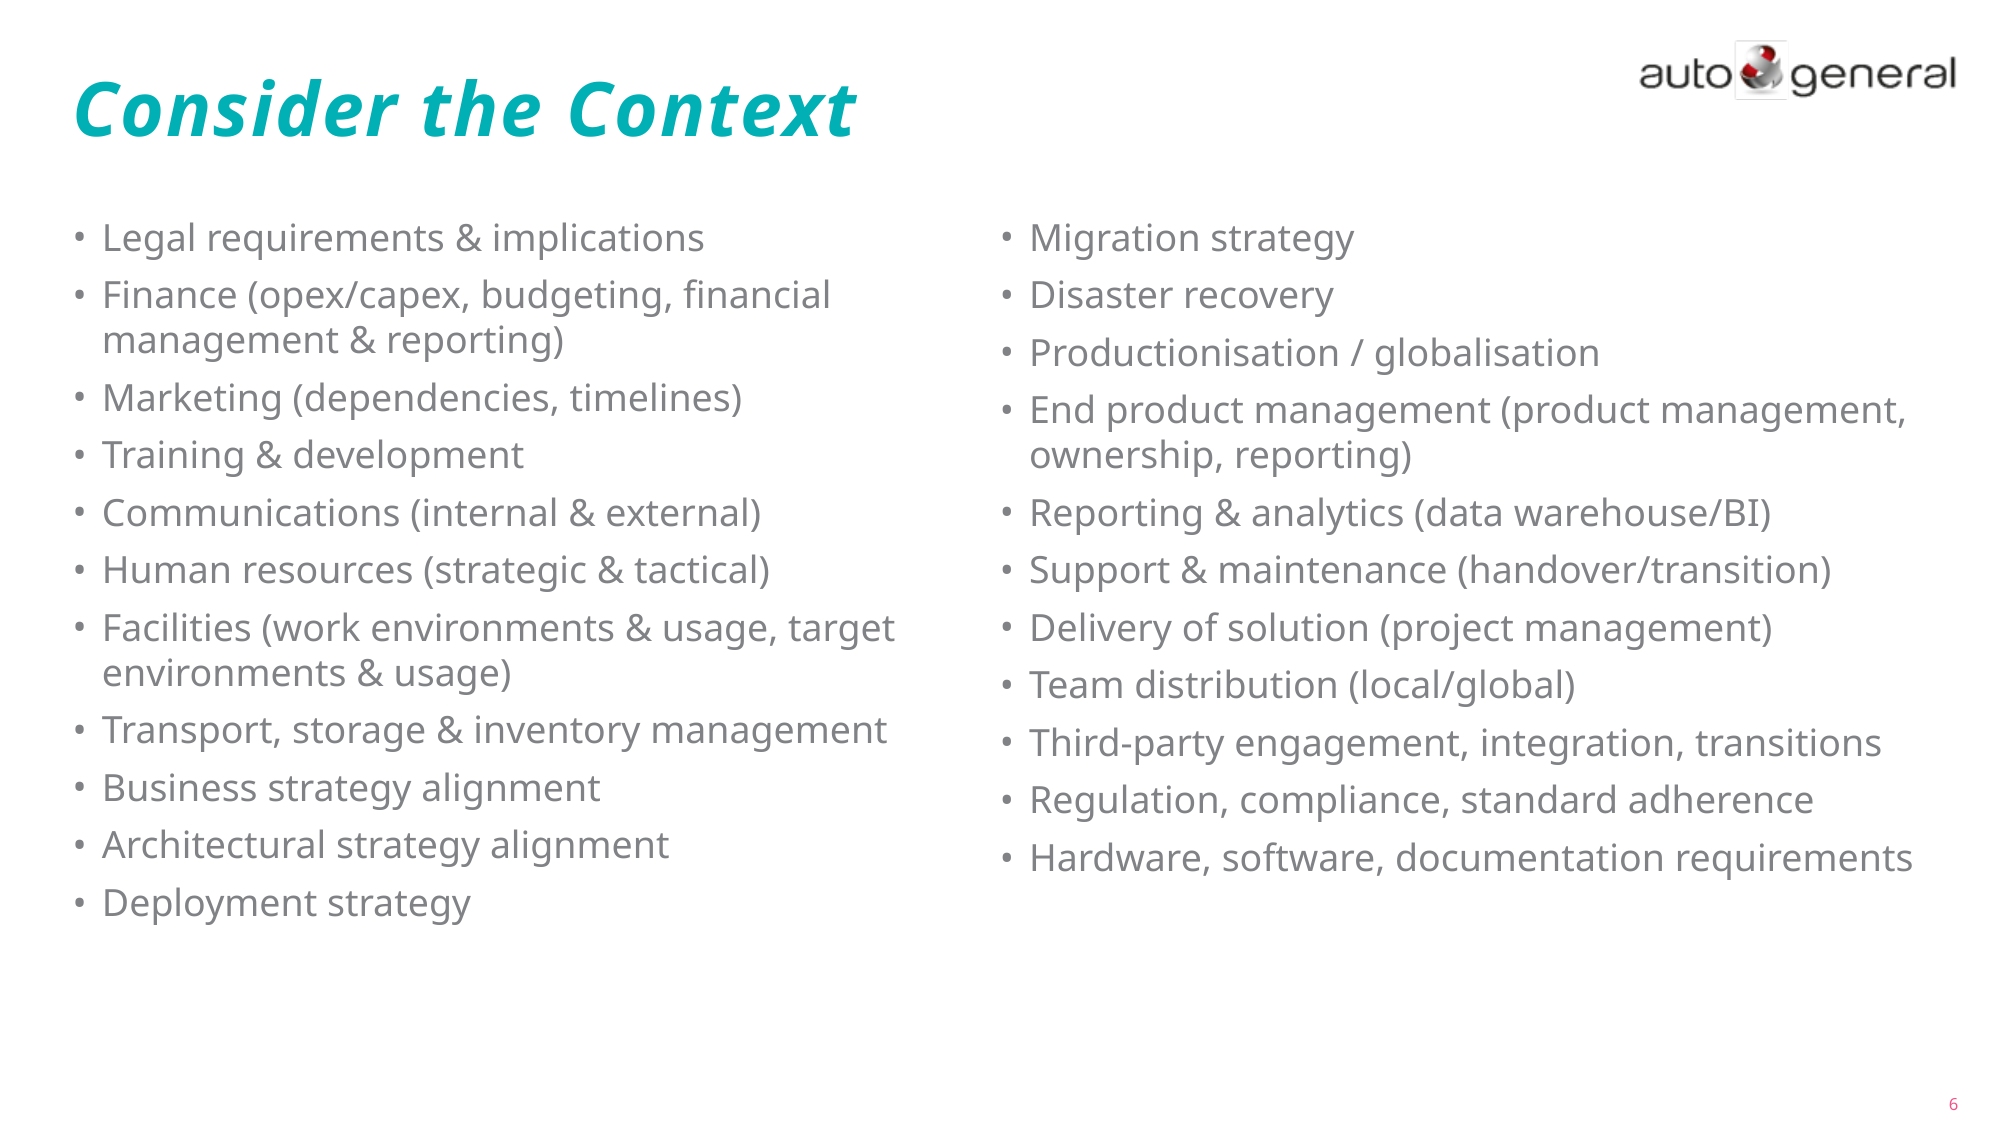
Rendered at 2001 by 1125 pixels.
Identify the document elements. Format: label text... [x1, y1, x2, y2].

title Consider the Context [72, 67, 1618, 159]
list Legal requirements & implications Finance (opex/capex, budgeting, financial management & reporting) Marketing (dependencies, timelines) Training & development Communications (internal & external) Human resources (strategic & tactical) Facilities (work environments & usage, target environments & usage) Transport, storage & inventory management Business strategy alignment Architectural strategy alignment Deployment strategy Migration strategy Disaster recovery Productionisation / globalisation End product management (product management, ownership, reporting) Reporting & analytics (data warehouse/BI) Support & maintenance (handover/transition) Delivery of solution (project management) Team distribution (local/global) Third-party engagement, integration, transitions Regulation, compliance, standard adherence Hardware, software, documentation requirements [72, 213, 1928, 962]
picture [1596, 8, 2000, 133]
